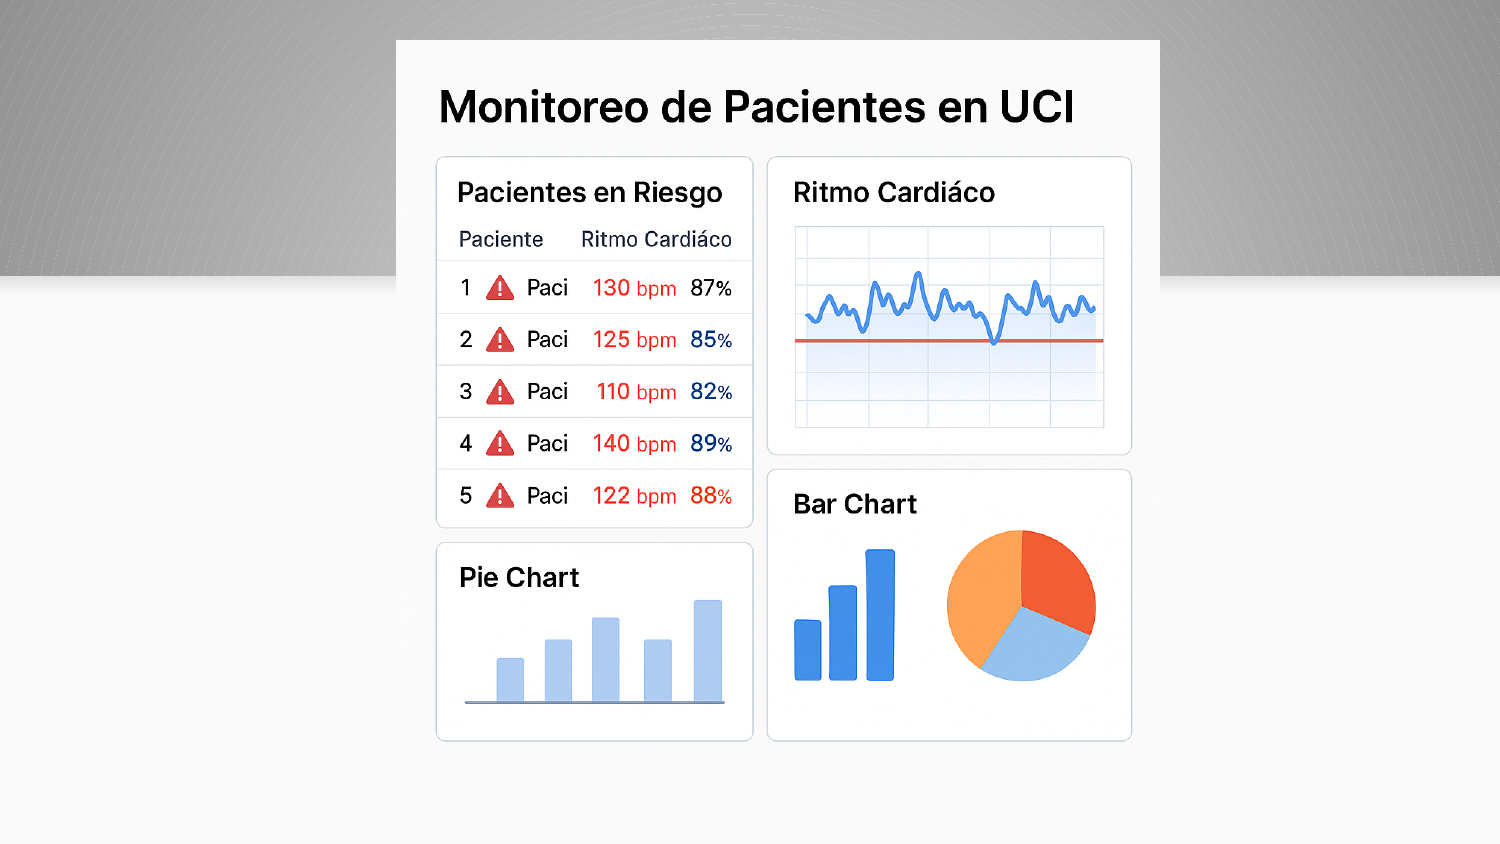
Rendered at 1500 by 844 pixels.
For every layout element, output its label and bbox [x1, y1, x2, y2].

picture [396, 40, 1160, 804]
